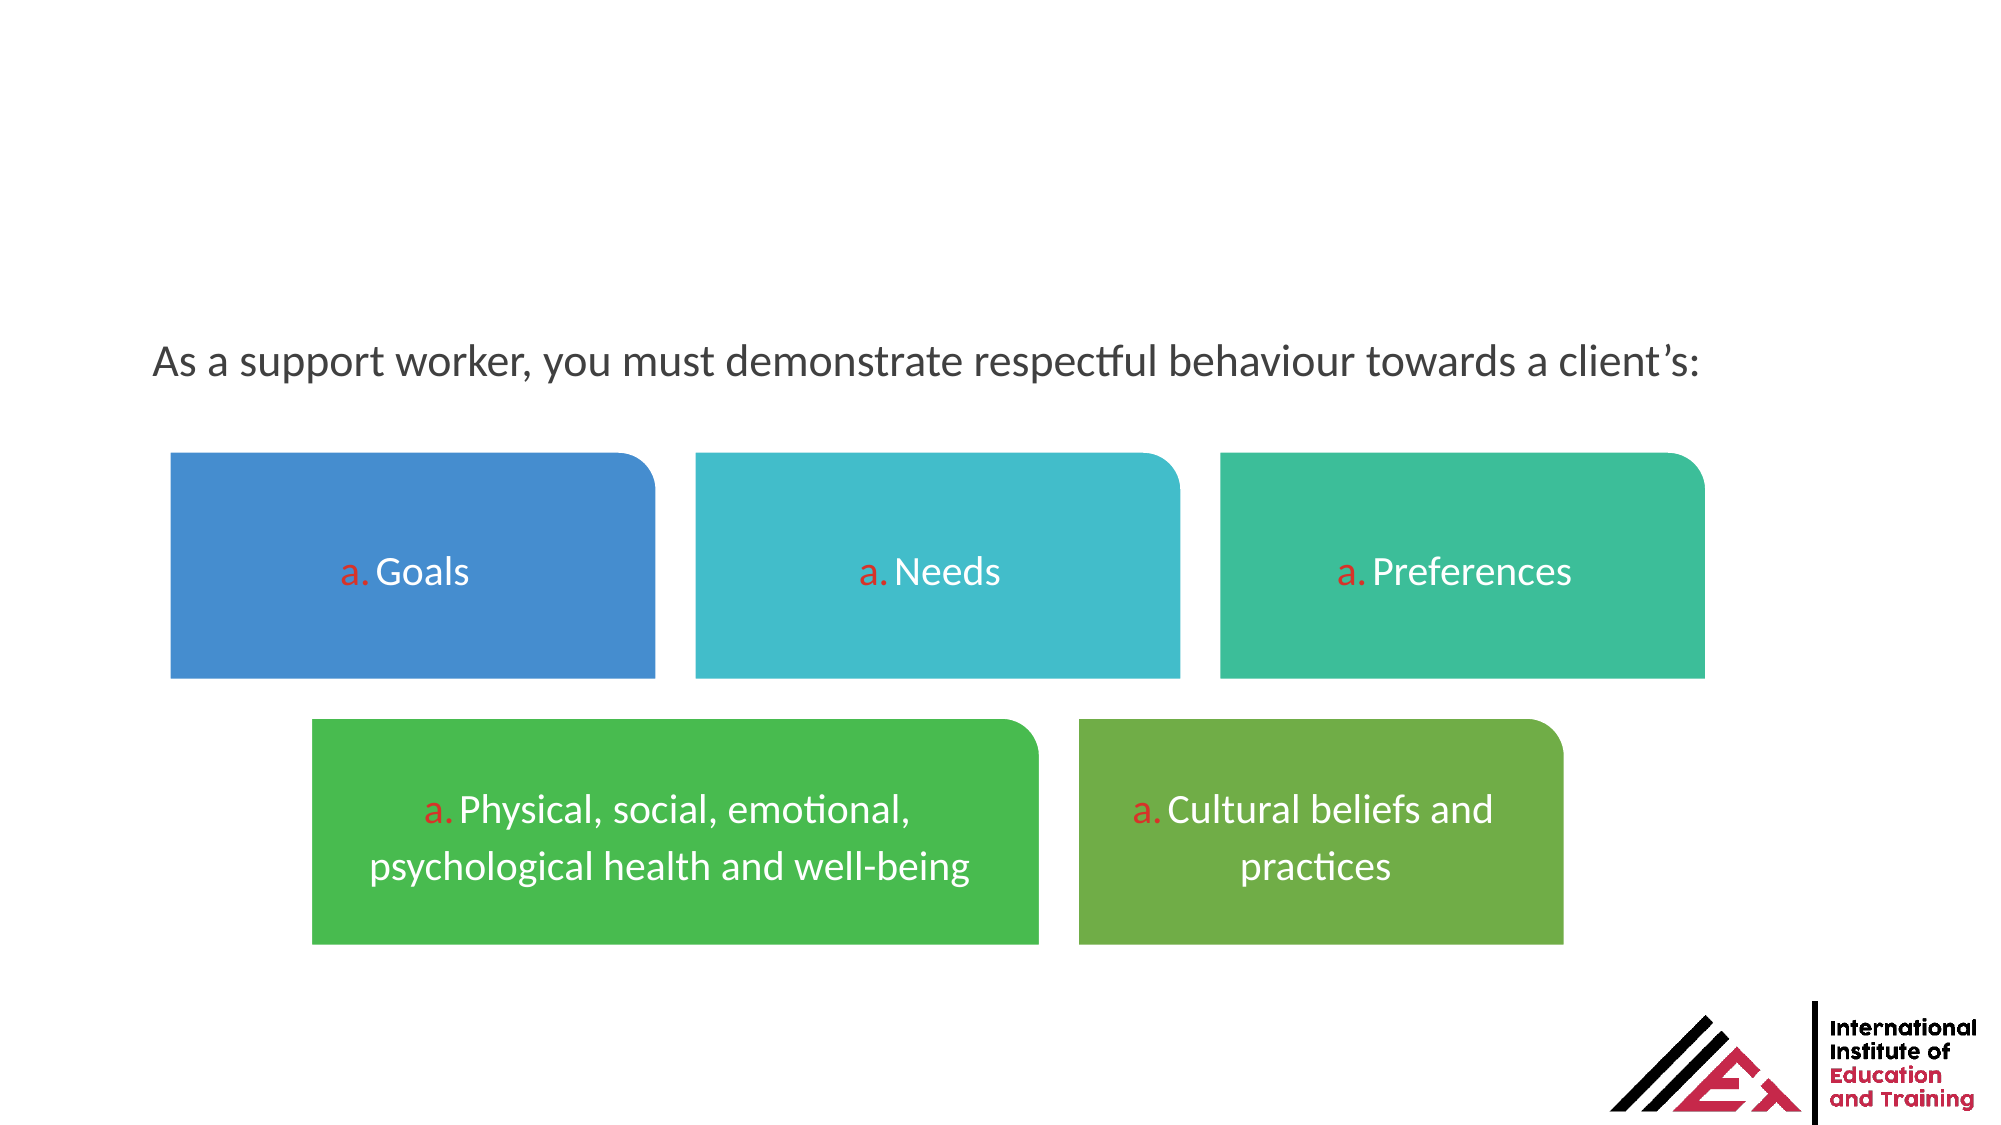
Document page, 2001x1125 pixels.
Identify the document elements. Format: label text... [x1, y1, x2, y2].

list As a support worker, you must demonstrate respectful behaviour towards a client’s: [137, 316, 1793, 1030]
picture [1609, 1001, 1976, 1125]
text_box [168, 389, 1707, 1009]
